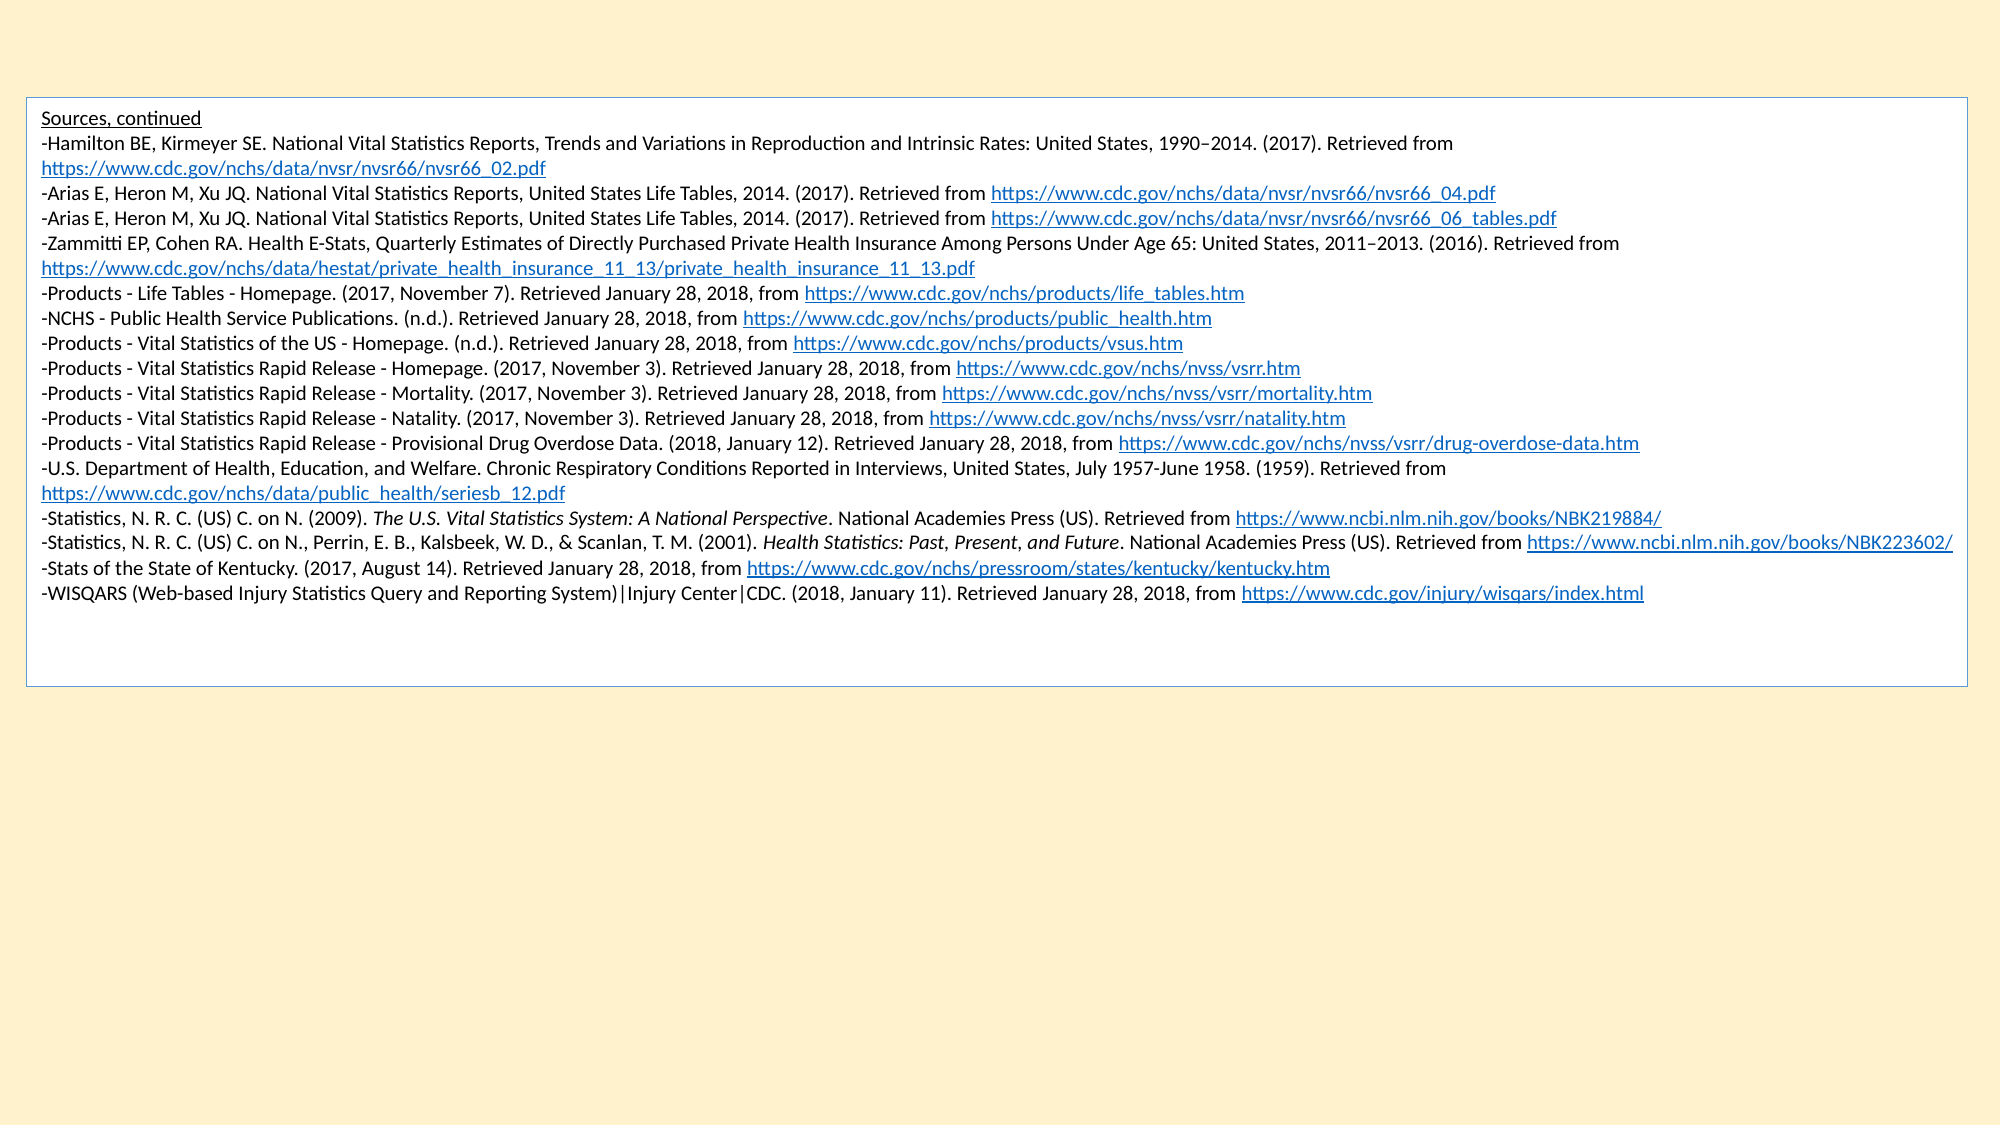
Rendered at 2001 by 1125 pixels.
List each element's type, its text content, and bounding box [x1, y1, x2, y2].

text_box Sources, continued -Hamilton BE, Kirmeyer SE. National Vital Statistics Reports, Trends and Variations in Reproduction and Intrinsic Rates: United States, 1990–2014. (2017). Retrieved from https://www.cdc.gov/nchs/data/nvsr/nvsr66/nvsr66_02.pdf -Arias E, Heron M, Xu JQ. National Vital Statistics Reports, United States Life Tables, 2014. (2017). Retrieved from https://www.cdc.gov/nchs/data/nvsr/nvsr66/nvsr66_04.pdf -Arias E, Heron M, Xu JQ. National Vital Statistics Reports, United States Life Tables, 2014. (2017). Retrieved from https://www.cdc.gov/nchs/data/nvsr/nvsr66/nvsr66_06_tables.pdf -Zammitti EP, Cohen RA. Health E-Stats, Quarterly Estimates of Directly Purchased Private Health Insurance Among Persons Under Age 65: United States, 2011–2013. (2016). Retrieved from https://www.cdc.gov/nchs/data/hestat/private_health_insurance_11_13/private_health_insurance_11_13.pdf -Products - Life Tables - Homepage. (2017, November 7). Retrieved January 28, 2018, from https://www.cdc.gov/nchs/products/life_tables.htm -NCHS - Public Health Service Publications. (n.d.). Retrieved January 28, 2018, from https://www.cdc.gov/nchs/products/public_health.htm -Products - Vital Statistics of the US - Homepage. (n.d.). Retrieved January 28, 2018, from https://www.cdc.gov/nchs/products/vsus.htm -Products - Vital Statistics Rapid Release - Homepage. (2017, November 3). Retrieved January 28, 2018, from https://www.cdc.gov/nchs/nvss/vsrr.htm -Products - Vital Statistics Rapid Release - Mortality. (2017, November 3). Retrieved January 28, 2018, from https://www.cdc.gov/nchs/nvss/vsrr/mortality.htm -Products - Vital Statistics Rapid Release - Natality. (2017, November 3). Retrieved January 28, 2018, from https://www.cdc.gov/nchs/nvss/vsrr/natality.htm -Products - Vital Statistics Rapid Release - Provisional Drug Overdose Data. (2018, January 12). Retrieved January 28, 2018, from https://www.cdc.gov/nchs/nvss/vsrr/drug-overdose-data.htm -U.S. Department of Health, Education, and Welfare. Chronic Respiratory Conditions Reported in Interviews, United States, July 1957-June 1958. (1959). Retrieved from https://www.cdc.gov/nchs/data/public_health/seriesb_12.pdf -Statistics, N. R. C. (US) C. on N. (2009). The U.S. Vital Statistics System: A National Perspective. National Academies Press (US). Retrieved from https://www.ncbi.nlm.nih.gov/books/NBK219884/ -Statistics, N. R. C. (US) C. on N., Perrin, E. B., Kalsbeek, W. D., & Scanlan, T. M. (2001). Health Statistics: Past, Present, and Future. National Academies Press (US). Retrieved from https://www.ncbi.nlm.nih.gov/books/NBK223602/ -Stats of the State of Kentucky. (2017, August 14). Retrieved January 28, 2018, from https://www.cdc.gov/nchs/pressroom/states/kentucky/kentucky.htm -WISQARS (Web-based Injury Statistics Query and Reporting System)|Injury Center|CDC. (2018, January 11). Retrieved January 28, 2018, from https://www.cdc.gov/injury/wisqars/index.html [26, 97, 1968, 687]
